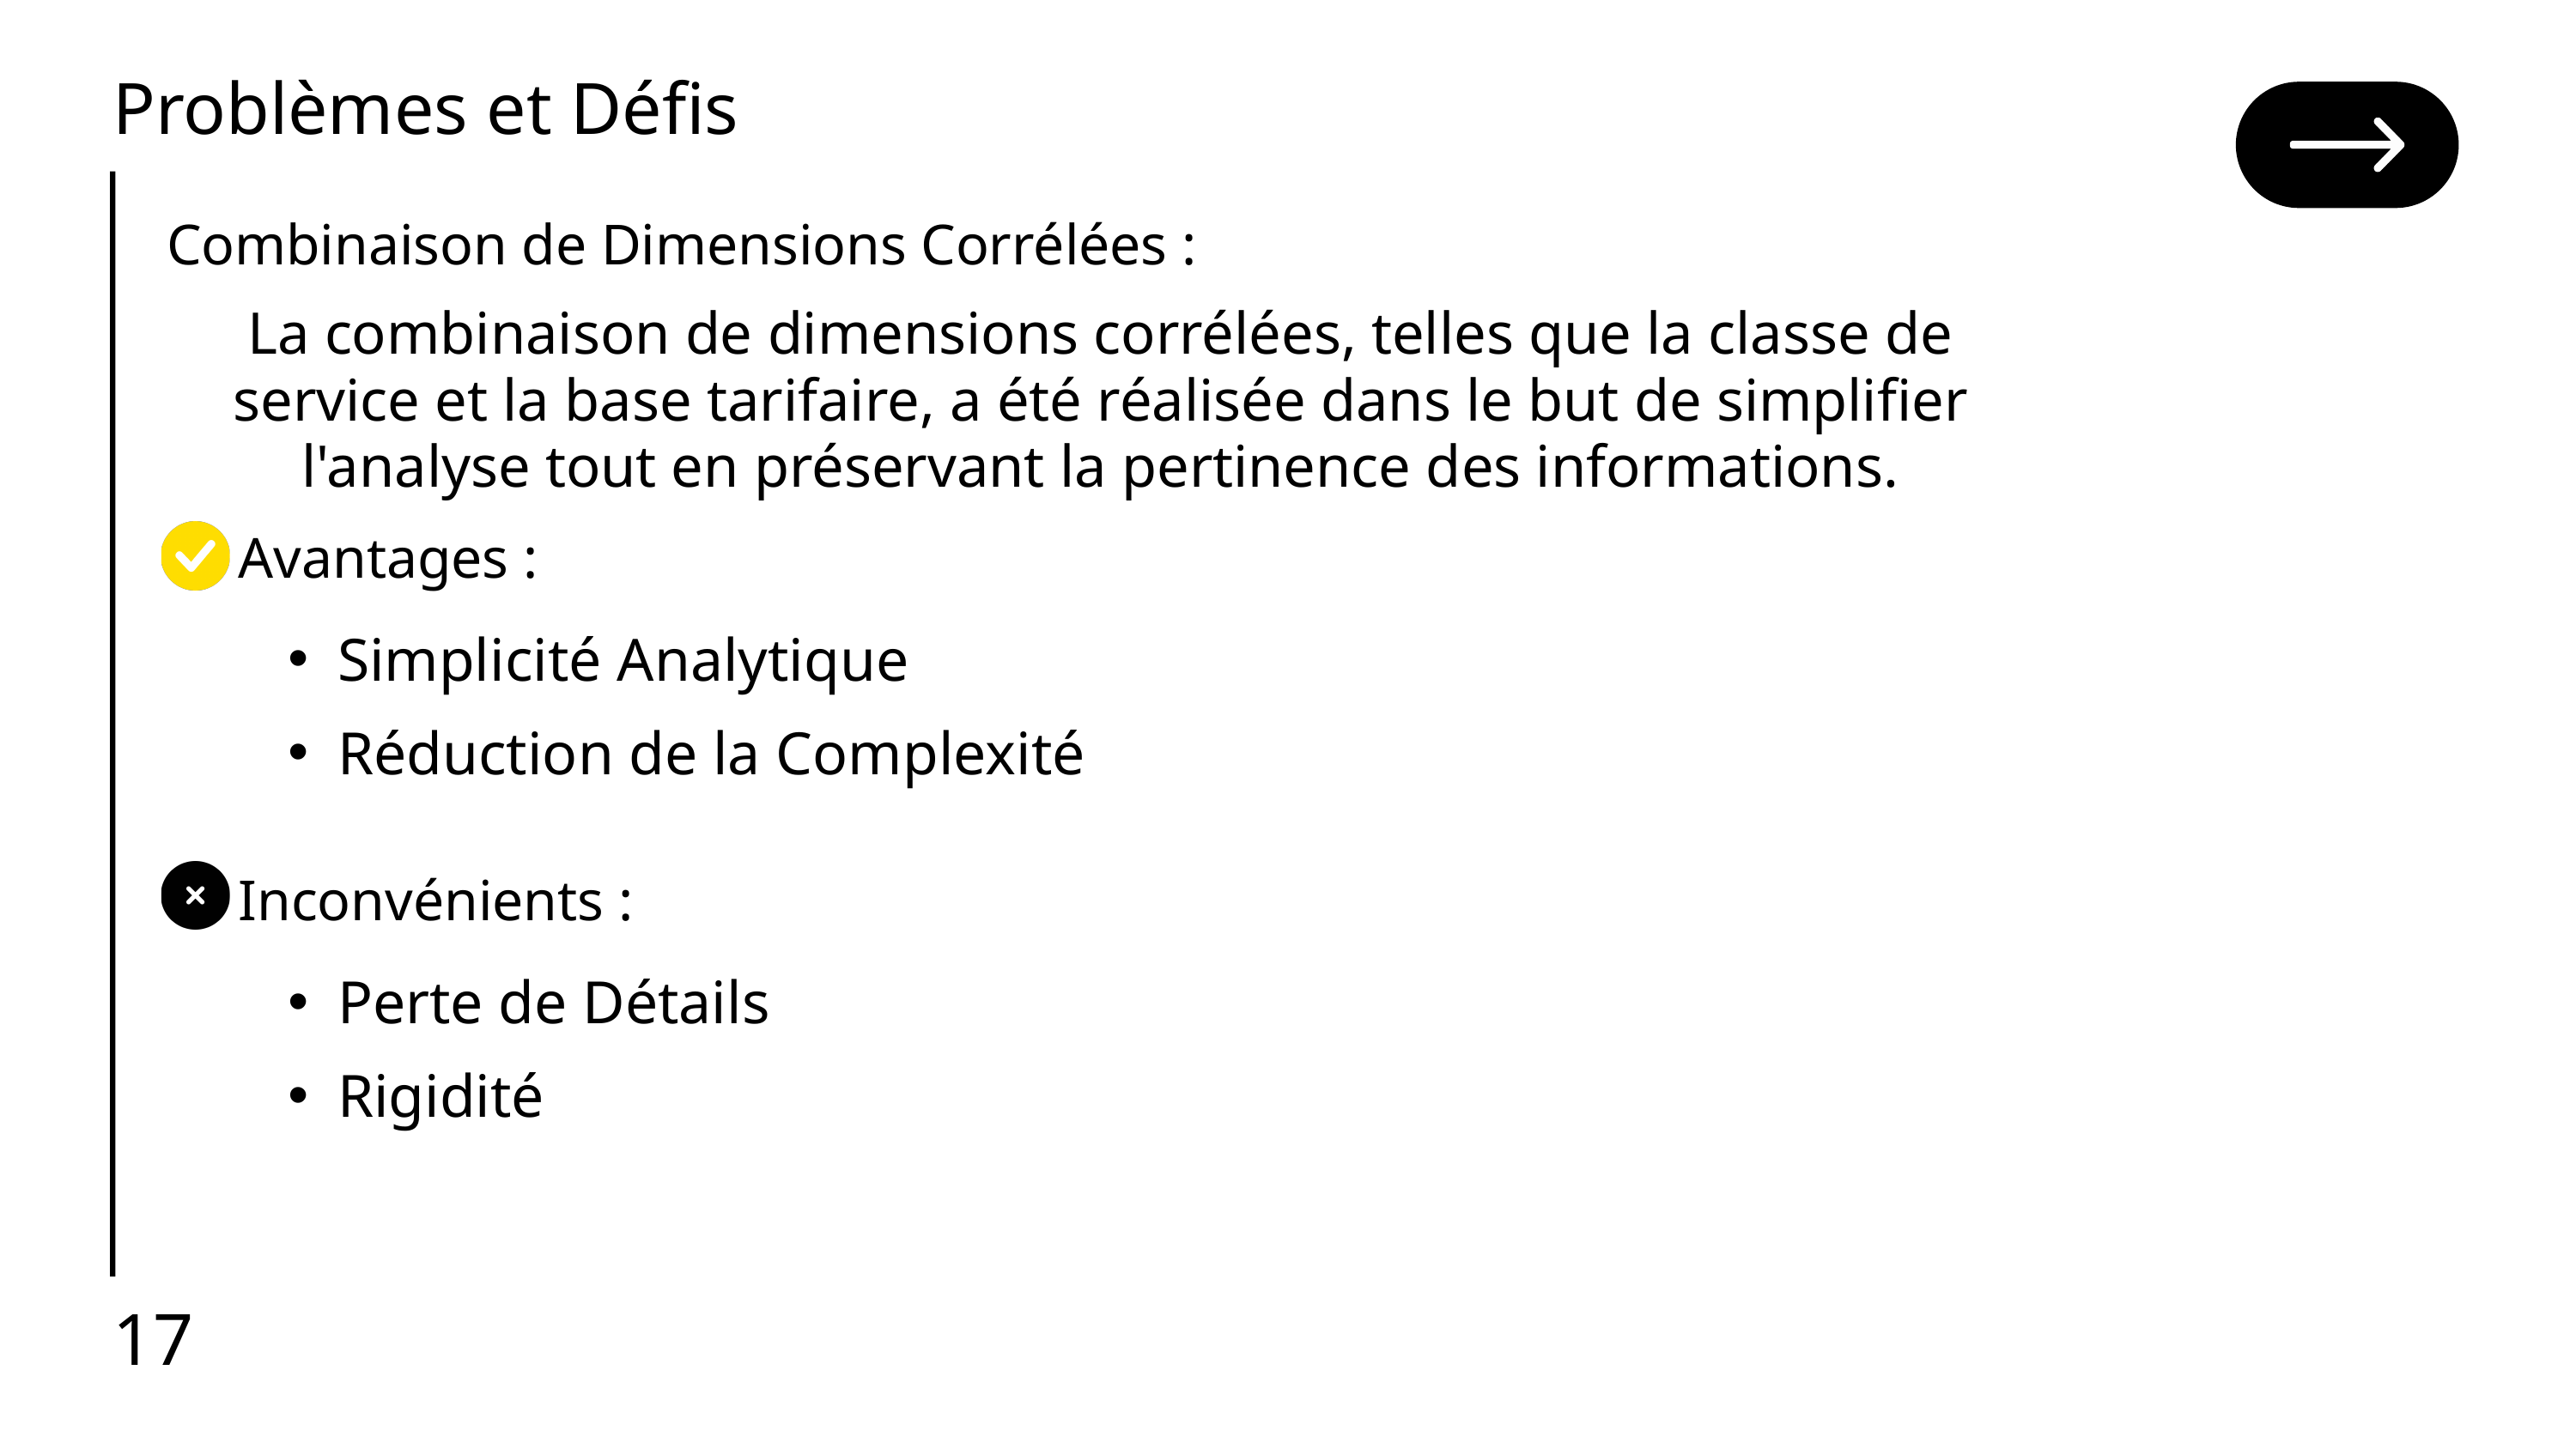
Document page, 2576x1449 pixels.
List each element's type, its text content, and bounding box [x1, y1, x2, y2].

text_box [161, 861, 230, 930]
text_box Avantages : [238, 512, 1608, 590]
text_box La combinaison de dimensions corrélées, telles que la classe de service et la base tarifaire, a été réalisée dans le but de simplifier l'analyse tout en préservant la pertinence des informations. [167, 299, 2035, 499]
text_box Inconvénients : [238, 854, 1608, 932]
text_box Problèmes et Défis [112, 49, 1027, 149]
text_box 17 [112, 1280, 279, 1380]
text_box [238, 623, 2120, 787]
text_box [161, 521, 230, 591]
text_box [2235, 81, 2459, 209]
text_box Combinaison de Dimensions Corrélées : [167, 198, 1537, 276]
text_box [238, 967, 2120, 1131]
